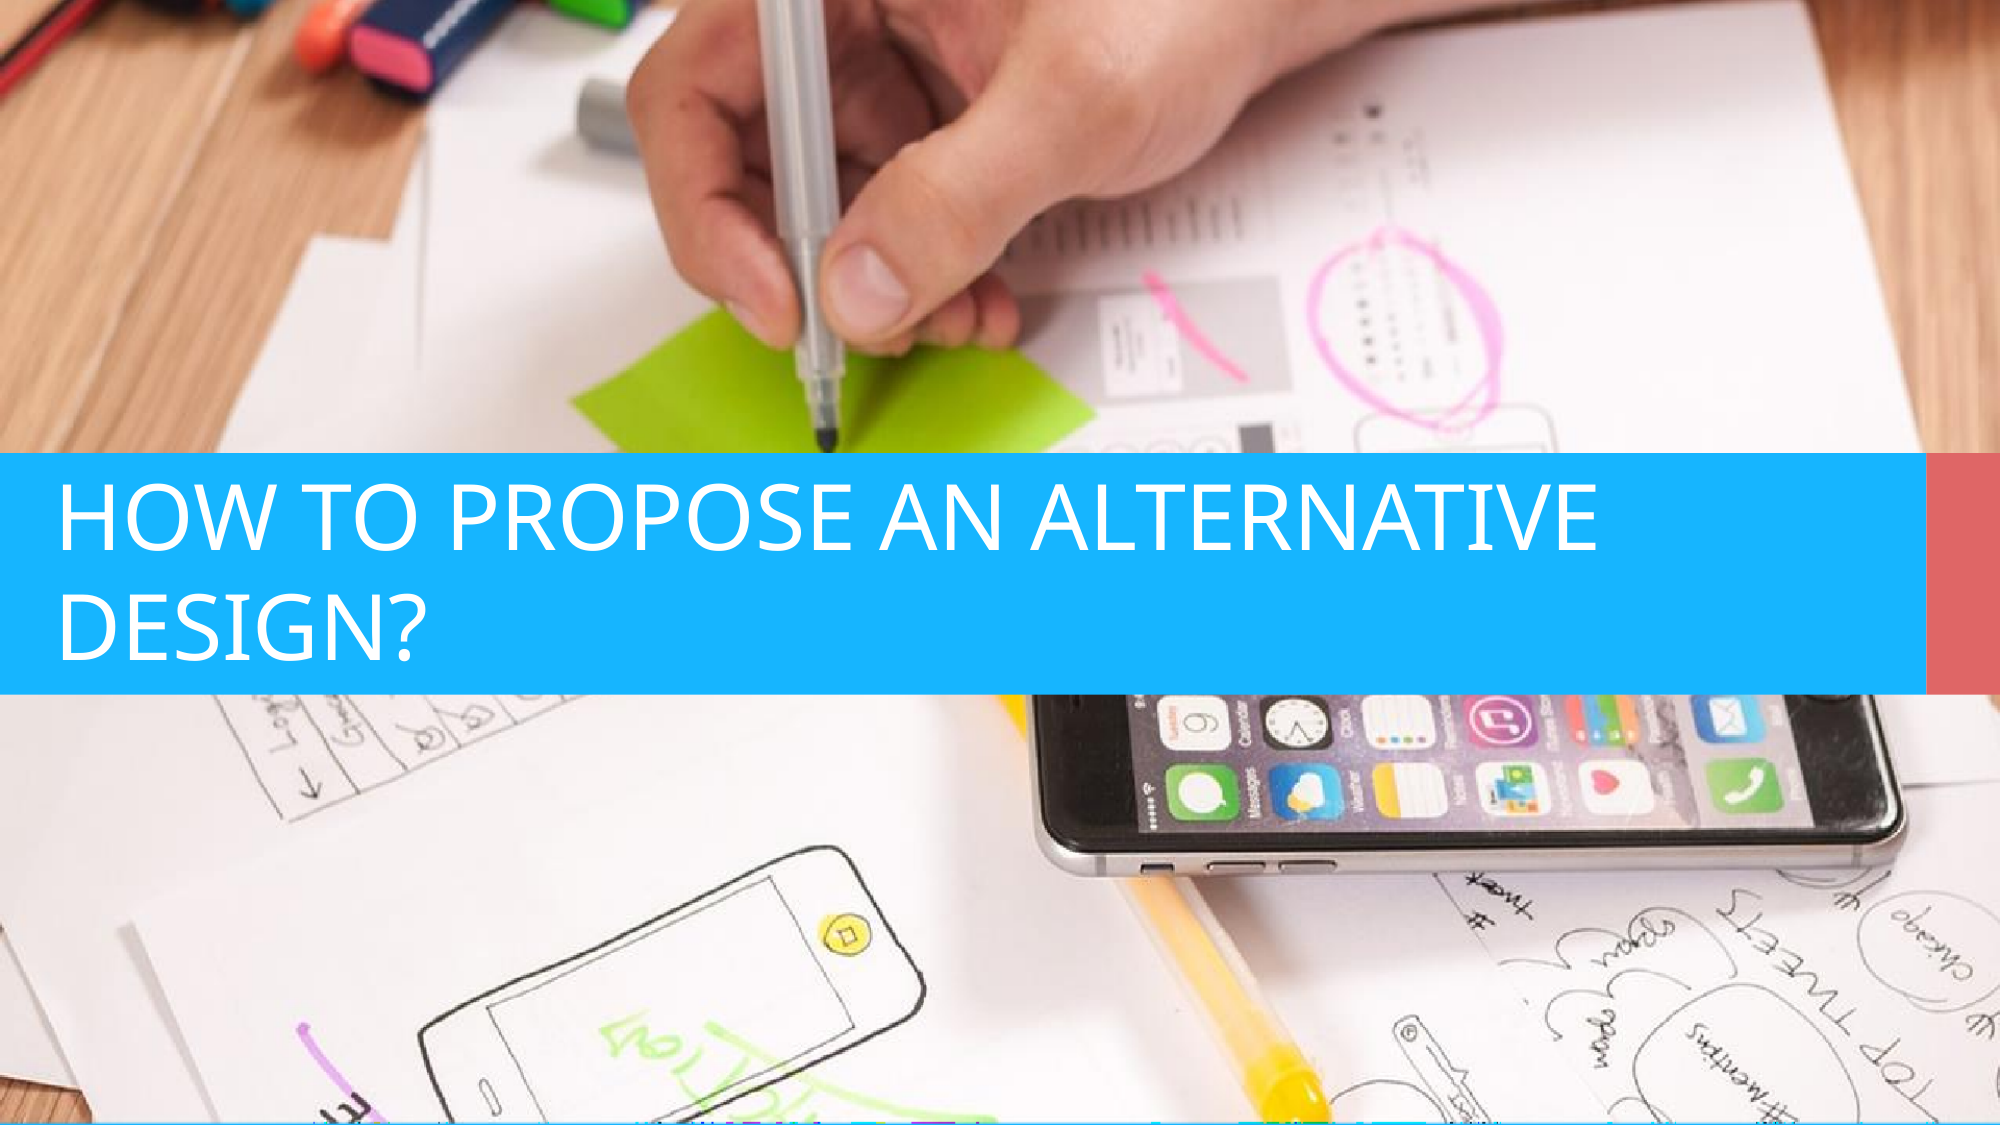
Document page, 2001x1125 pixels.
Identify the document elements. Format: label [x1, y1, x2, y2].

text_box [0, 0, 2000, 1125]
